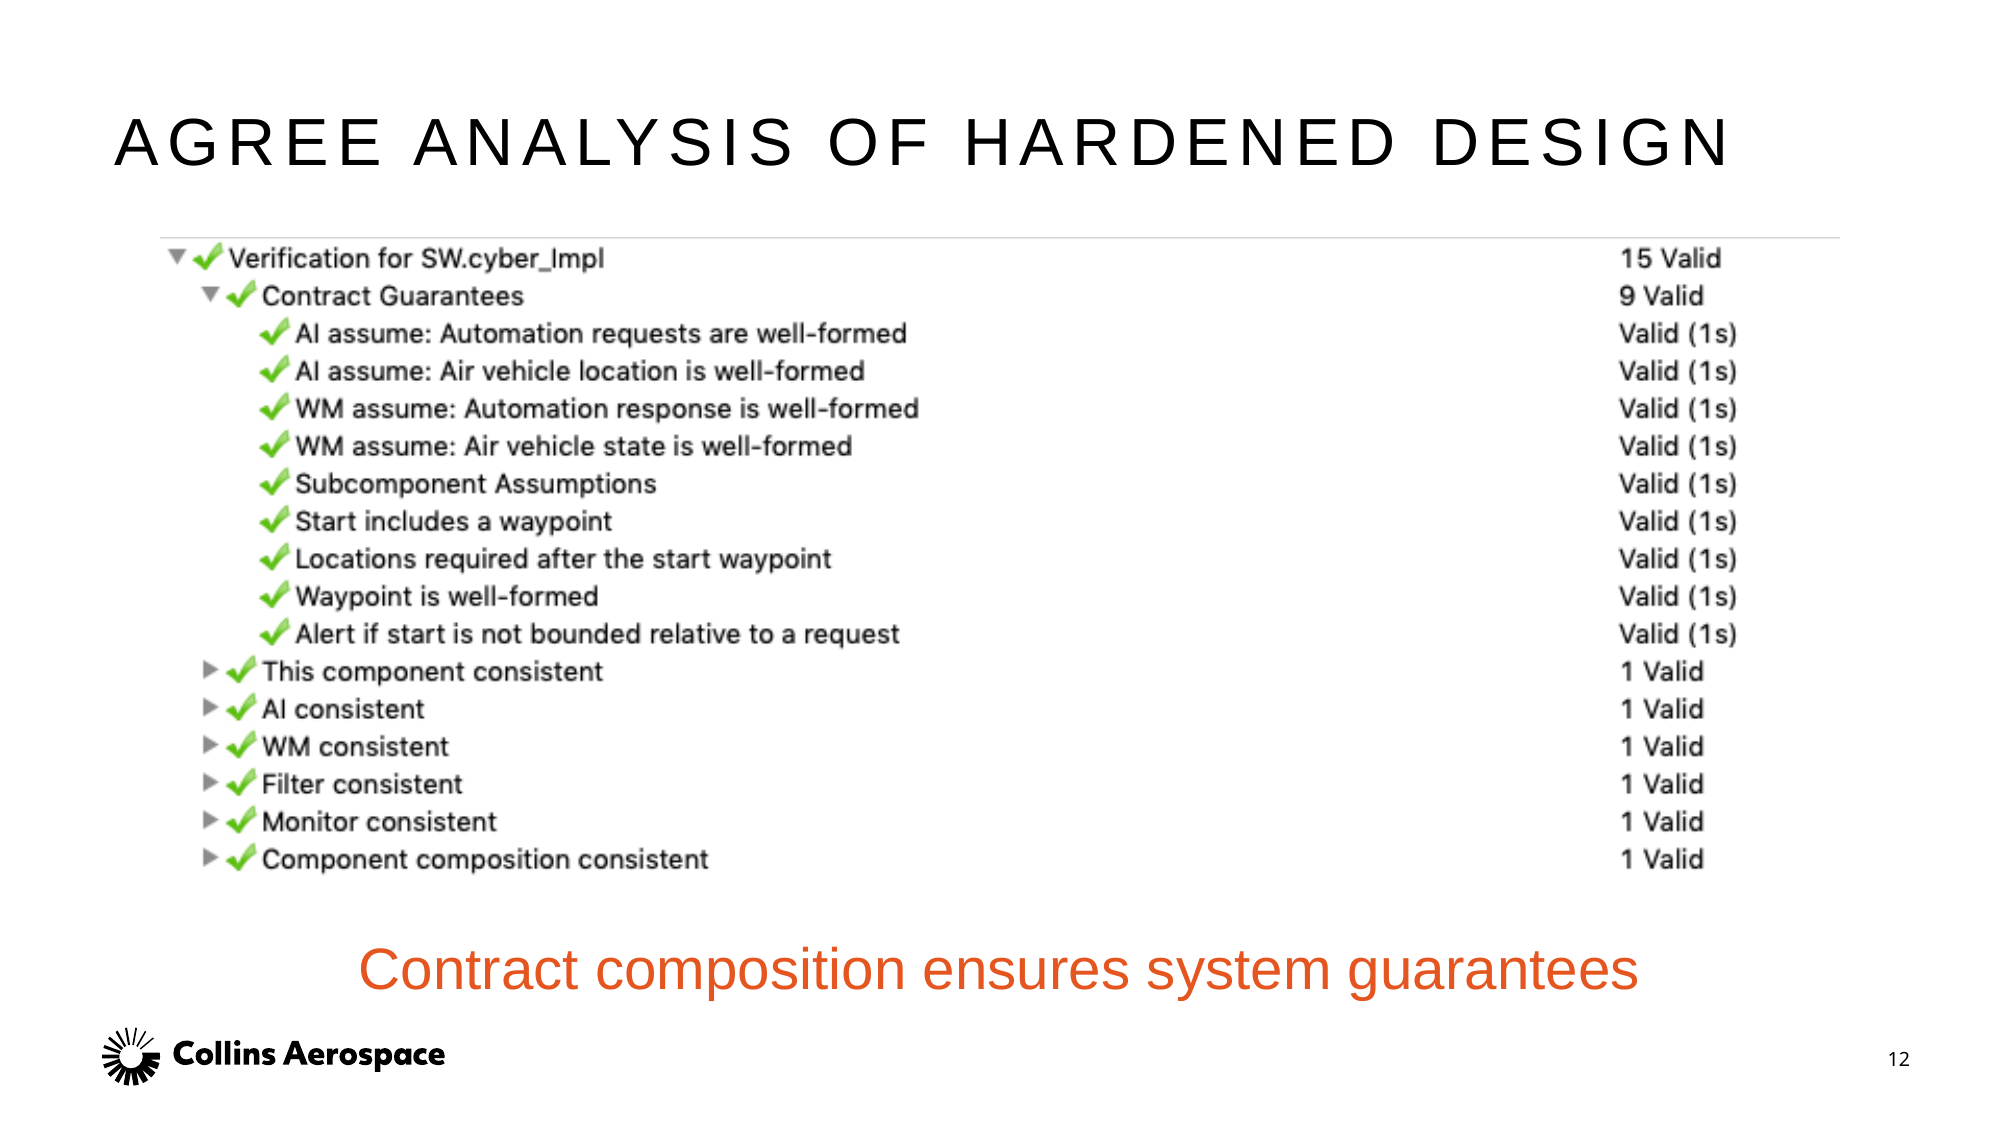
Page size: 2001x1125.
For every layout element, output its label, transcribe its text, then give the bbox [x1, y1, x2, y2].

slide_number 12 [1860, 1040, 1910, 1080]
picture [160, 237, 1840, 888]
text_box Contract composition ensures system guarantees [134, 923, 1866, 1010]
title AGREE Analysis of HARDENED Design [99, 76, 1900, 201]
